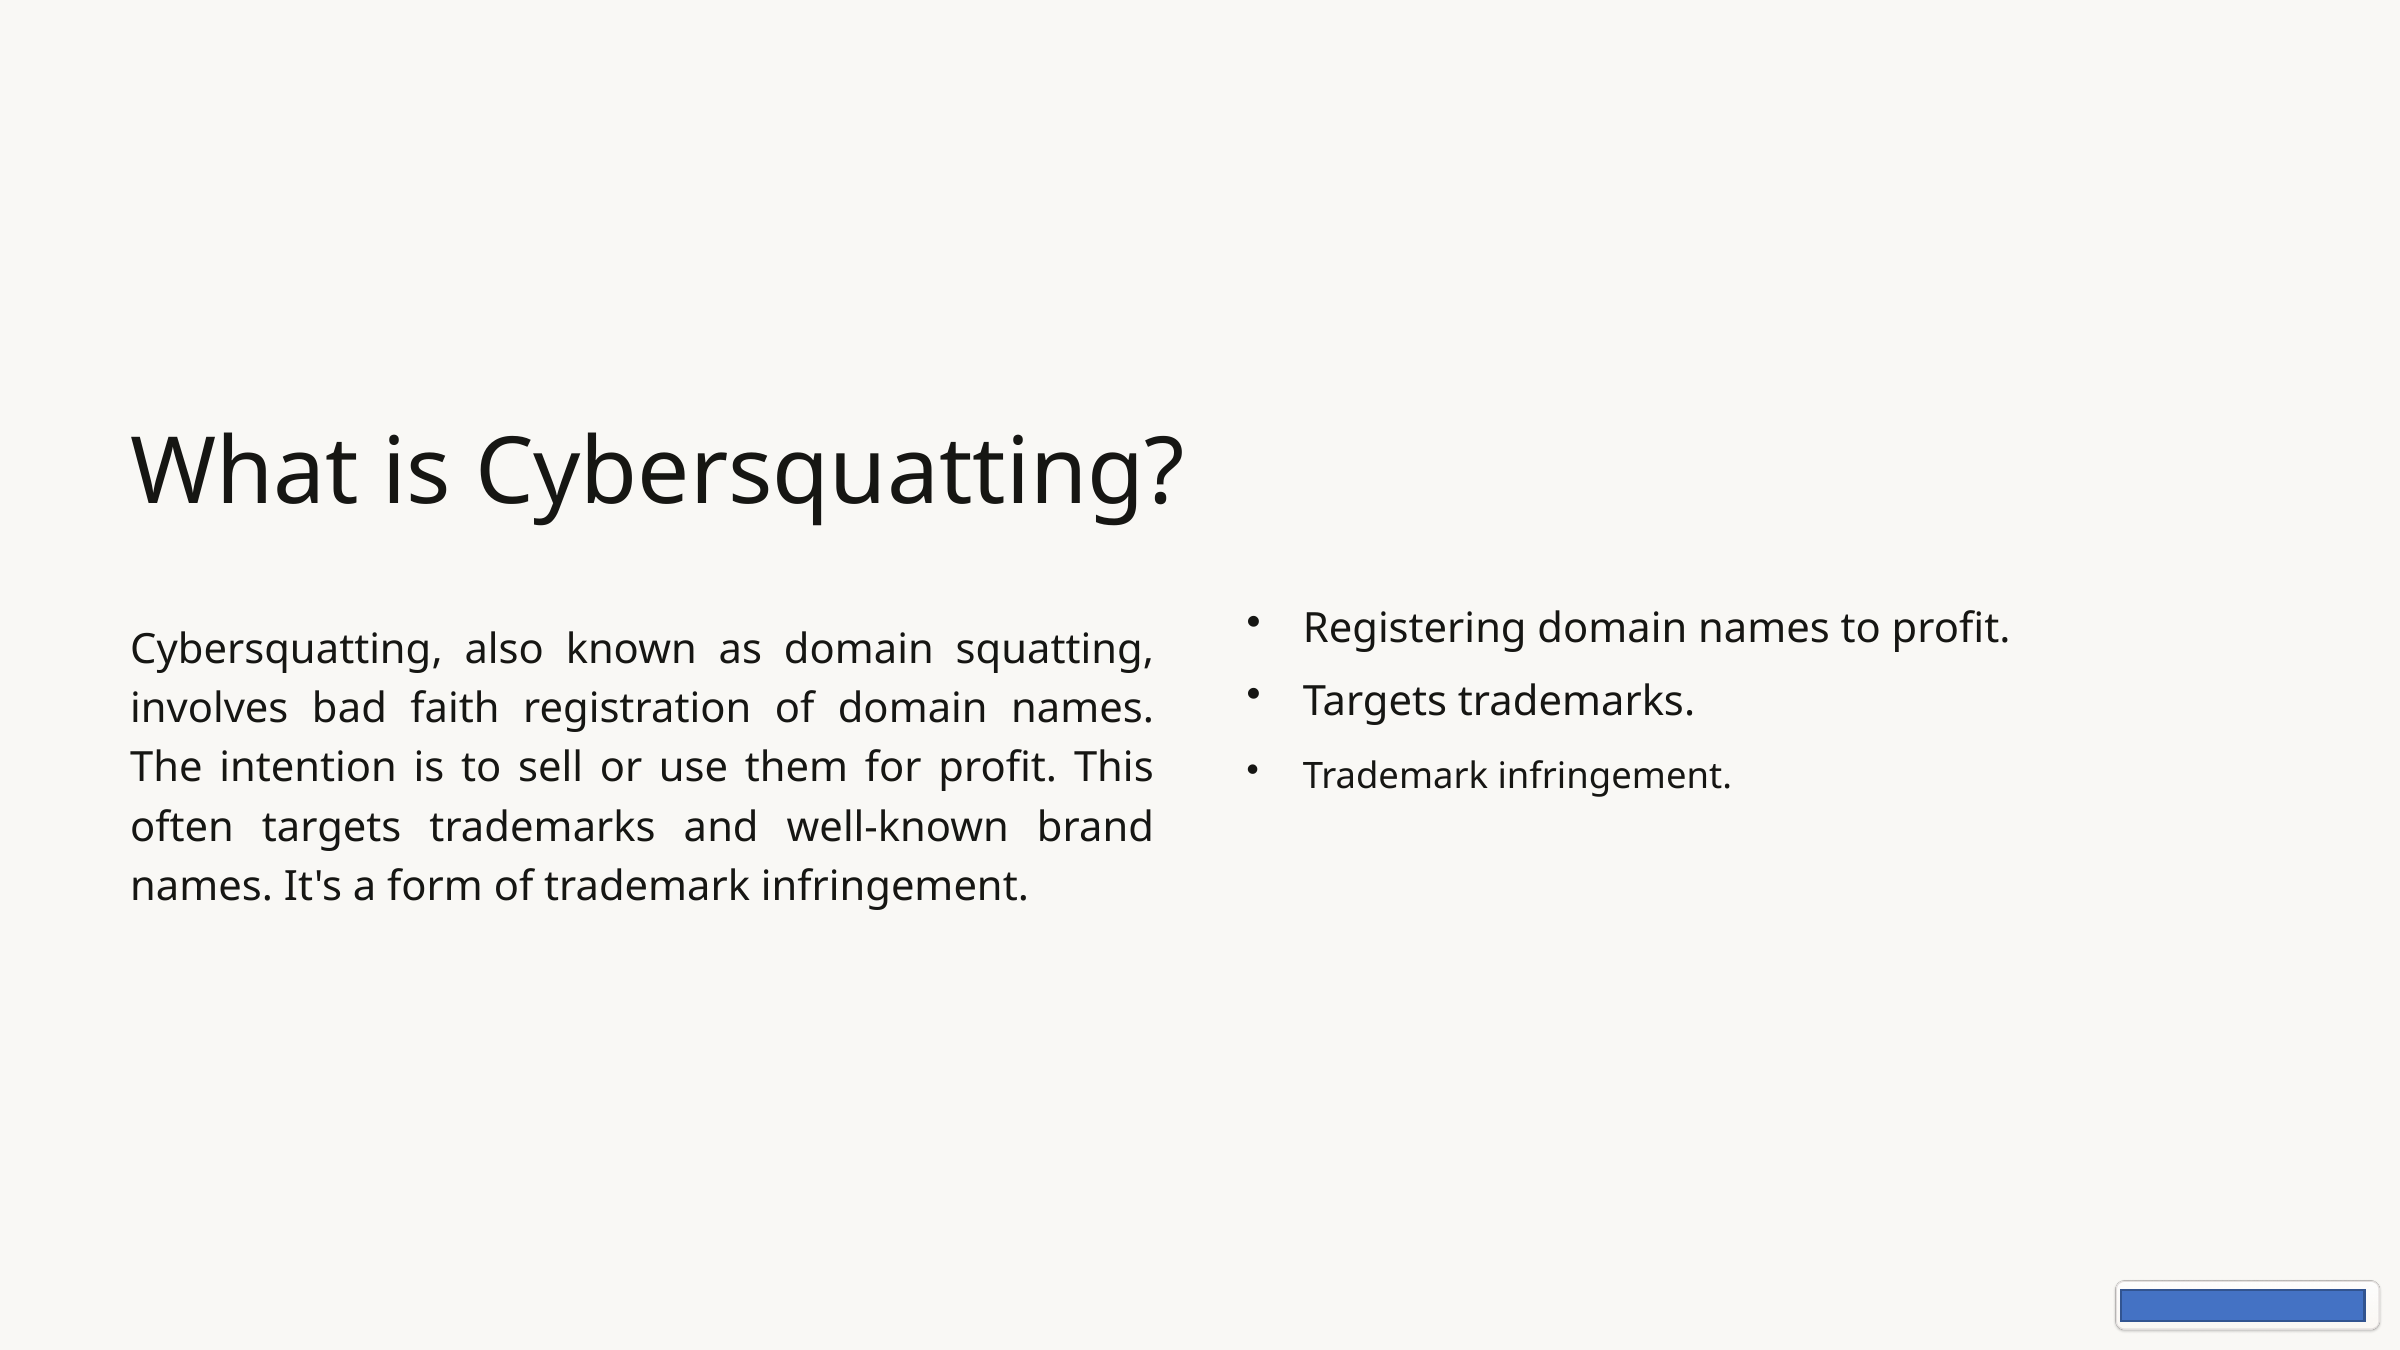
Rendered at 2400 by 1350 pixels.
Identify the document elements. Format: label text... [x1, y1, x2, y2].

text_box Cybersquatting, also known as domain squatting, involves bad faith registration of domain names. The intention is to sell or use them for profit. This often targets trademarks and well-known brand names. It's a form of trademark infringement. [130, 612, 1155, 910]
picture [2106, 1271, 2389, 1339]
text_box Registering domain names to profit. [1246, 591, 2271, 652]
text_box What is Cybersquatting? [130, 406, 1220, 523]
text_box Trademark infringement. [1246, 736, 2271, 797]
text_box Targets trademarks. [1246, 664, 2271, 724]
text_box [2120, 1289, 2366, 1322]
